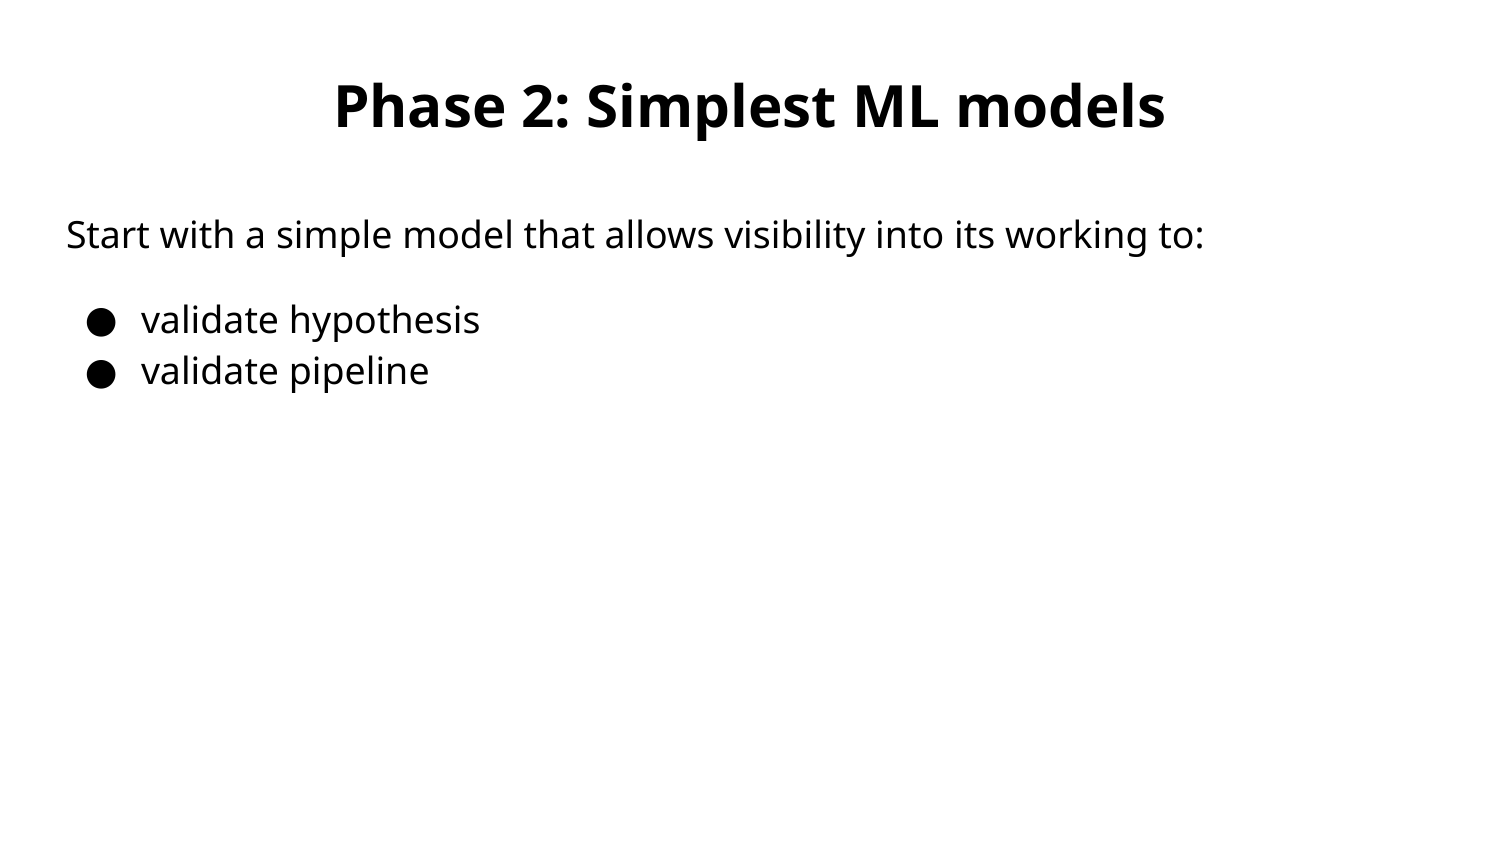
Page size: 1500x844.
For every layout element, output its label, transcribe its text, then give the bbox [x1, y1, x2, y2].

title Phase 2: Simplest ML models [51, 54, 1449, 134]
list Start with a simple model that allows visibility into its working to: validate hypothesis validate pipeline [51, 189, 1449, 750]
